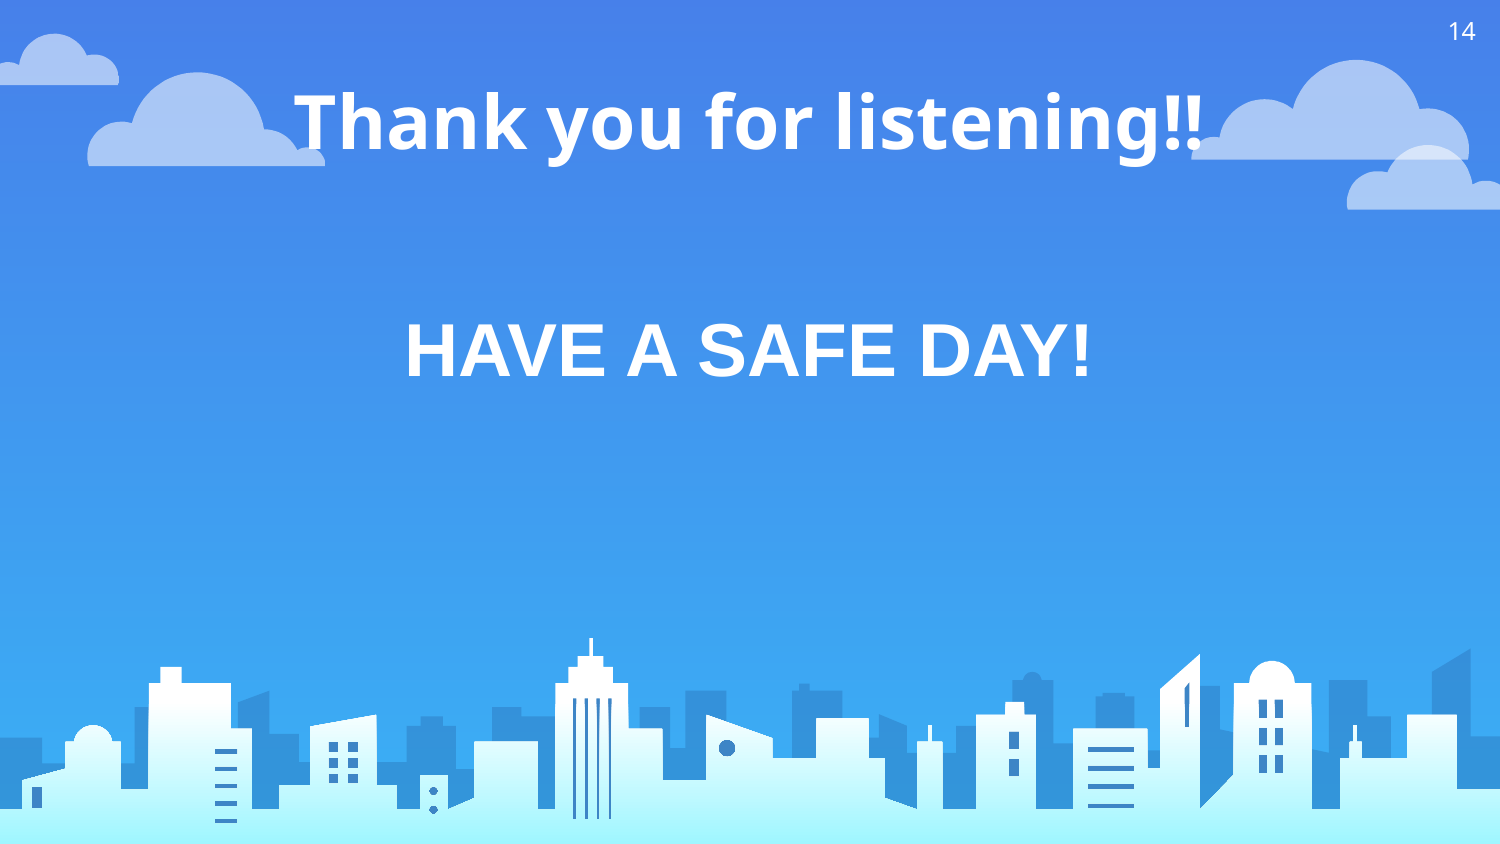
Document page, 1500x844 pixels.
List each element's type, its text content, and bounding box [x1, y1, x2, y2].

text_box HAVE A SAFE DAY! [299, 286, 1200, 512]
slide_number 14 [1400, 0, 1491, 65]
title Thank you for listening!! [139, 64, 1361, 174]
